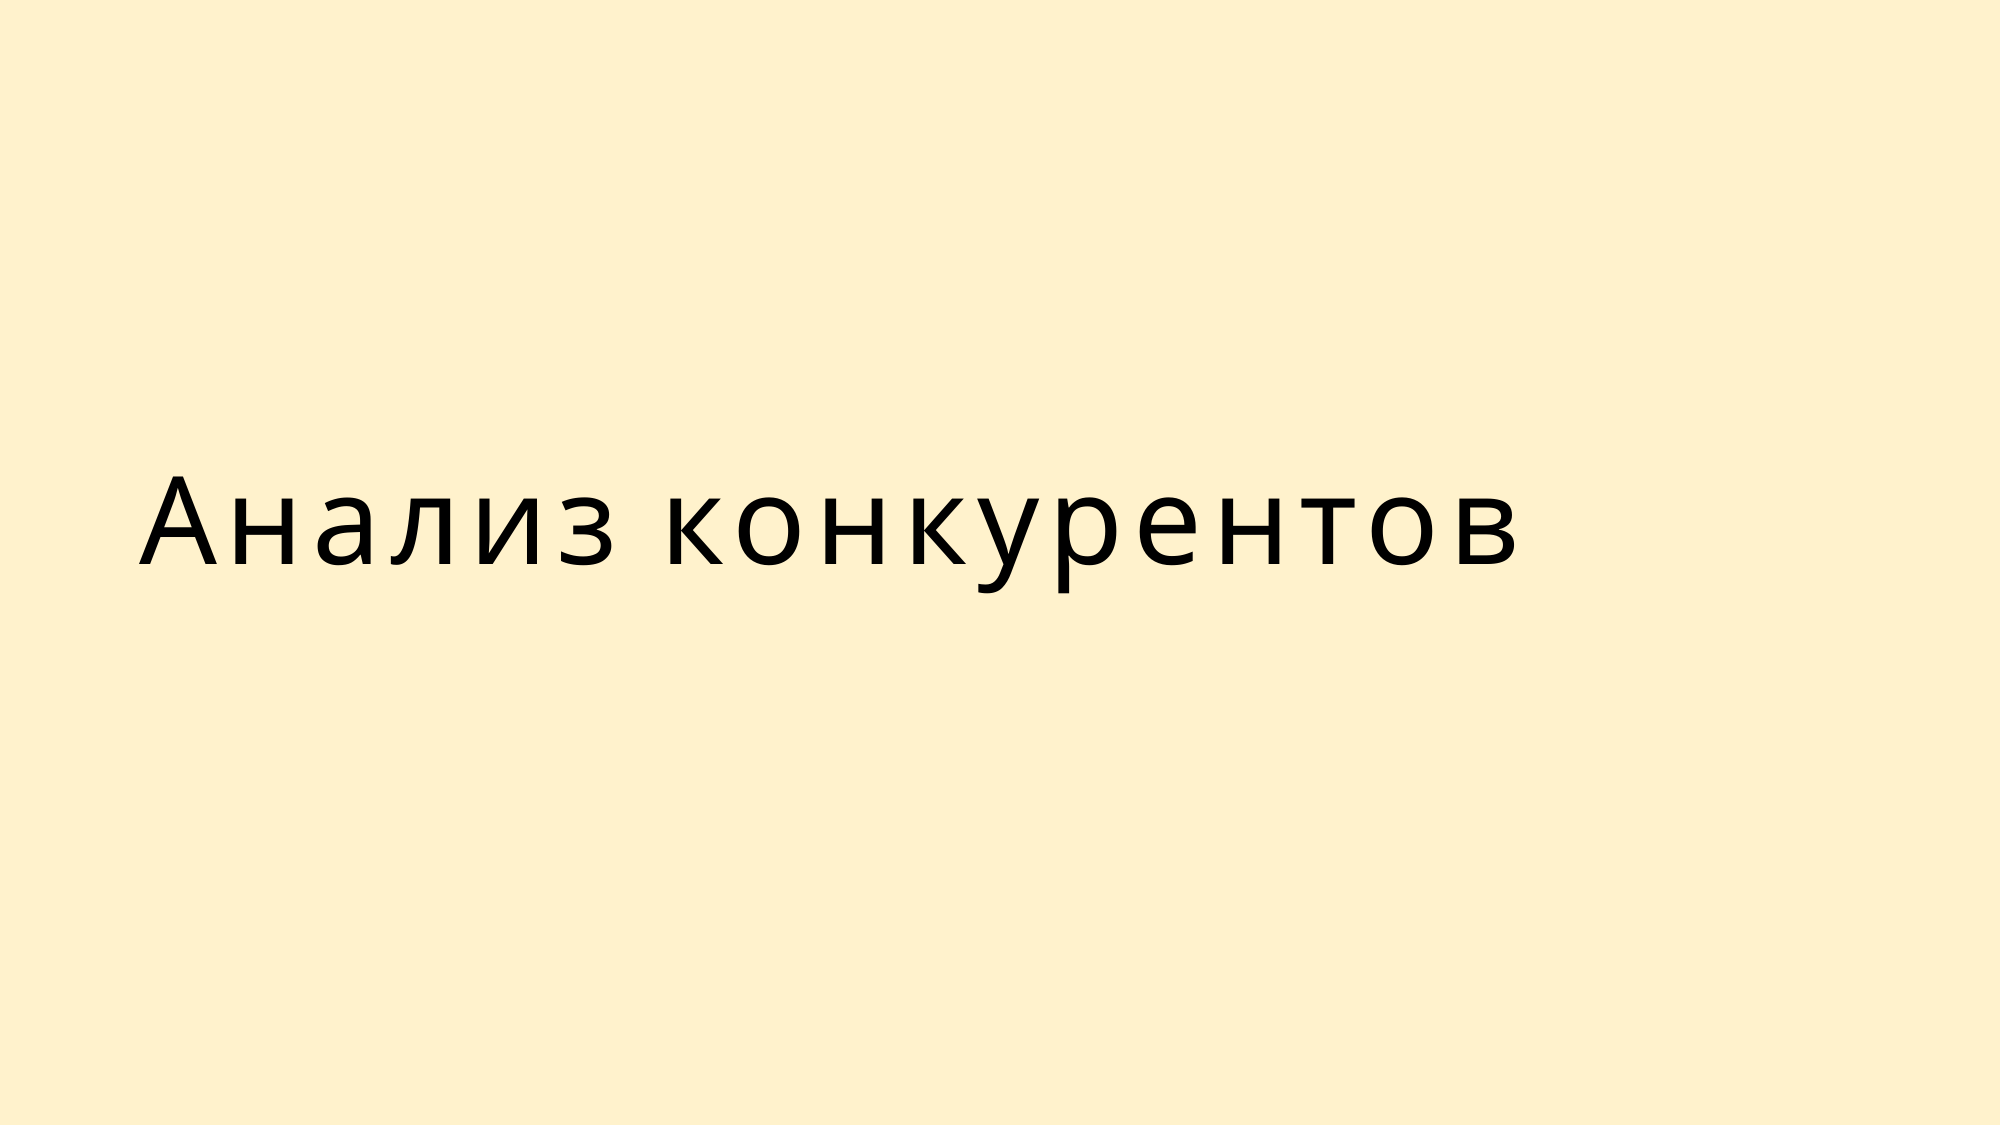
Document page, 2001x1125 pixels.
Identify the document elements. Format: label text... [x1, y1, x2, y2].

title Анализ конкурентов [136, 419, 1862, 610]
